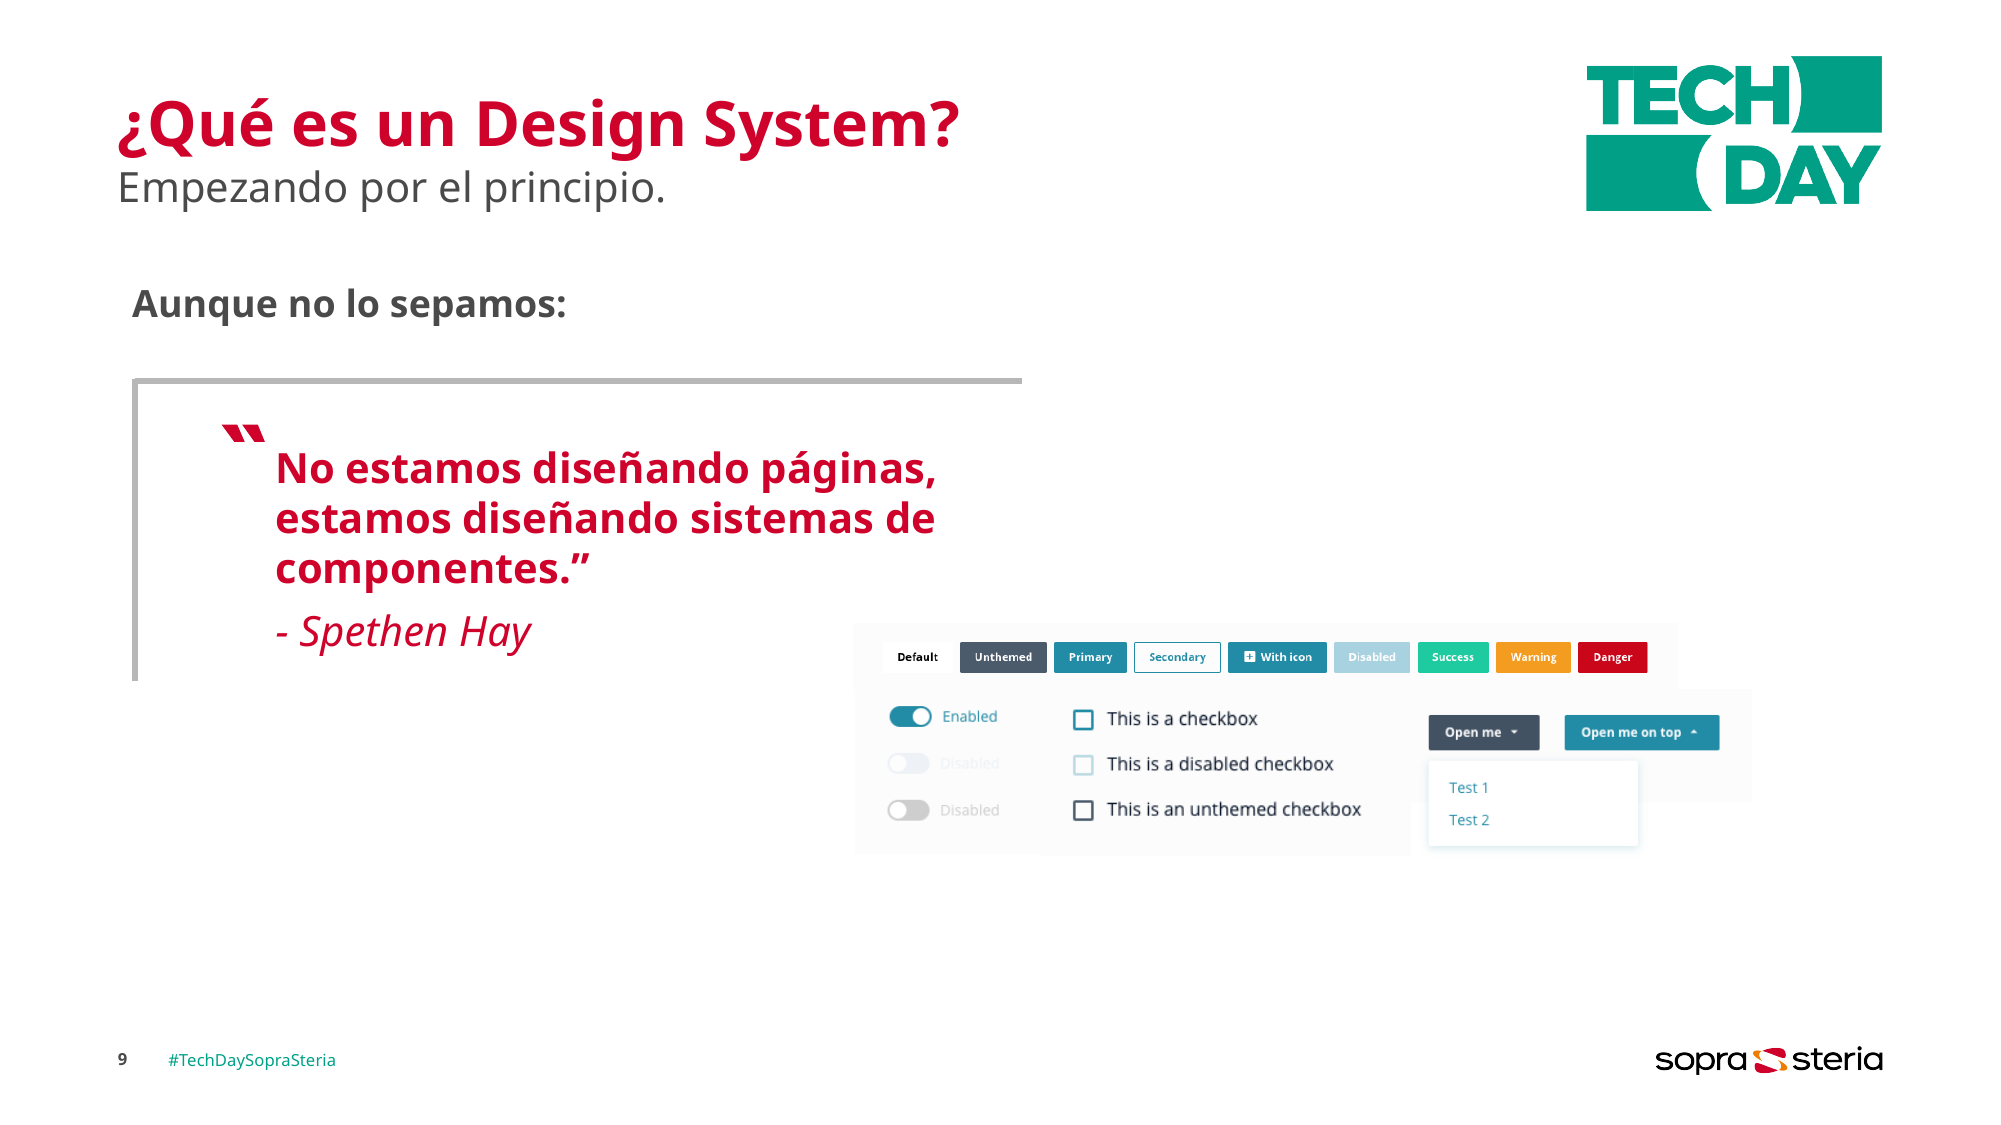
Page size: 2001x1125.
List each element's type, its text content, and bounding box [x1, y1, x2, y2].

title ¿Qué es un Design System? [117, 5, 1521, 159]
footer #TechDaySopraSteria [177, 1039, 759, 1081]
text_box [134, 379, 1022, 681]
list Empezando por el principio. [117, 160, 1882, 220]
text_box Aunque no lo sepamos: [117, 273, 810, 333]
slide_number 9 [117, 1039, 177, 1081]
picture [853, 623, 1752, 871]
picture [1586, 56, 1882, 160]
picture [1638, 1028, 1900, 1093]
